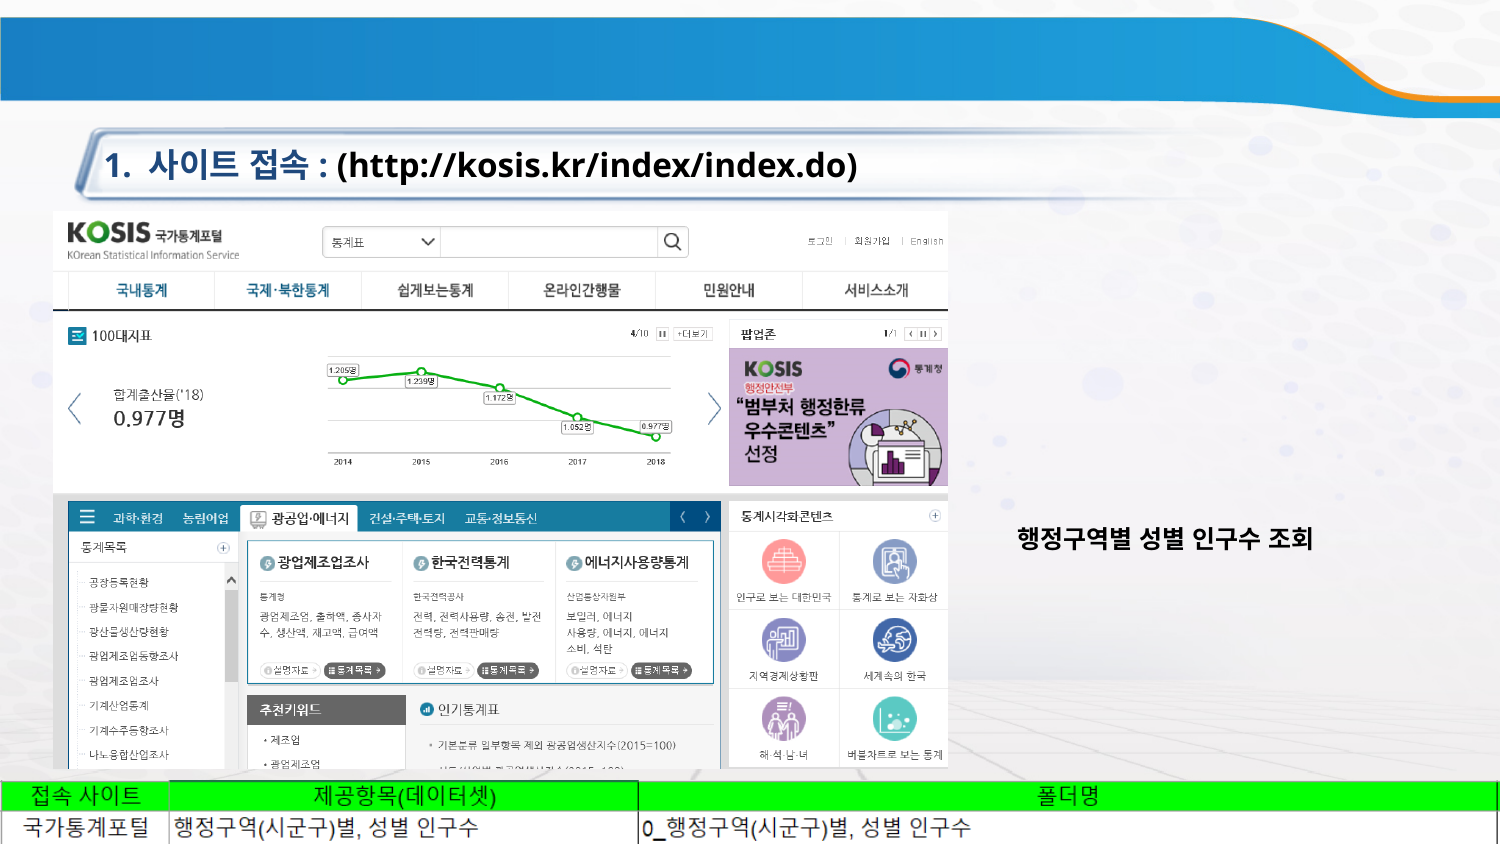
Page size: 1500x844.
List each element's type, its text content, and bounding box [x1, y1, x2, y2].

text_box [74, 126, 1289, 208]
picture [0, 0, 1500, 844]
text_box 1. 통계청 포털 API 데이터 불러오기 [29, 0, 1175, 103]
text_box 행정구역별 성별 인구수 조회 [1002, 516, 1330, 562]
